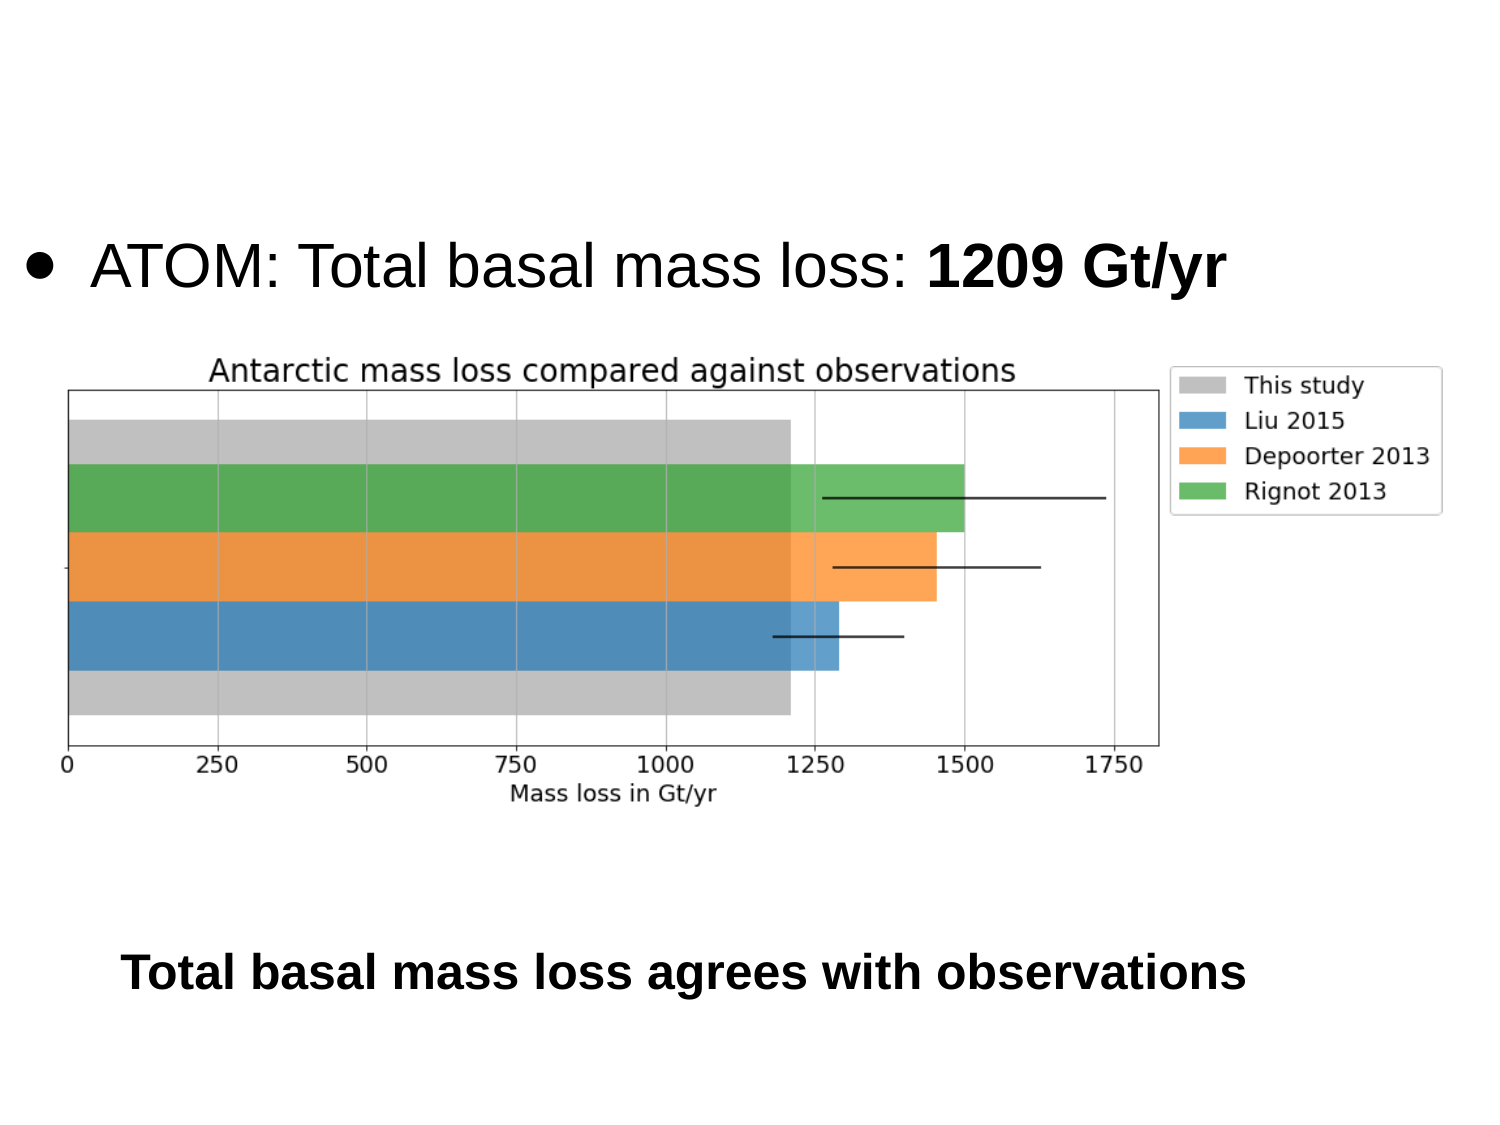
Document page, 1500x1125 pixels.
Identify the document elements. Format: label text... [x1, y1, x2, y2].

picture [50, 348, 1449, 816]
text_box Total basal mass loss agrees with observations [105, 924, 1264, 1020]
text_box ATOM: Total basal mass loss: 1209 Gt/yr [0, 209, 1398, 306]
